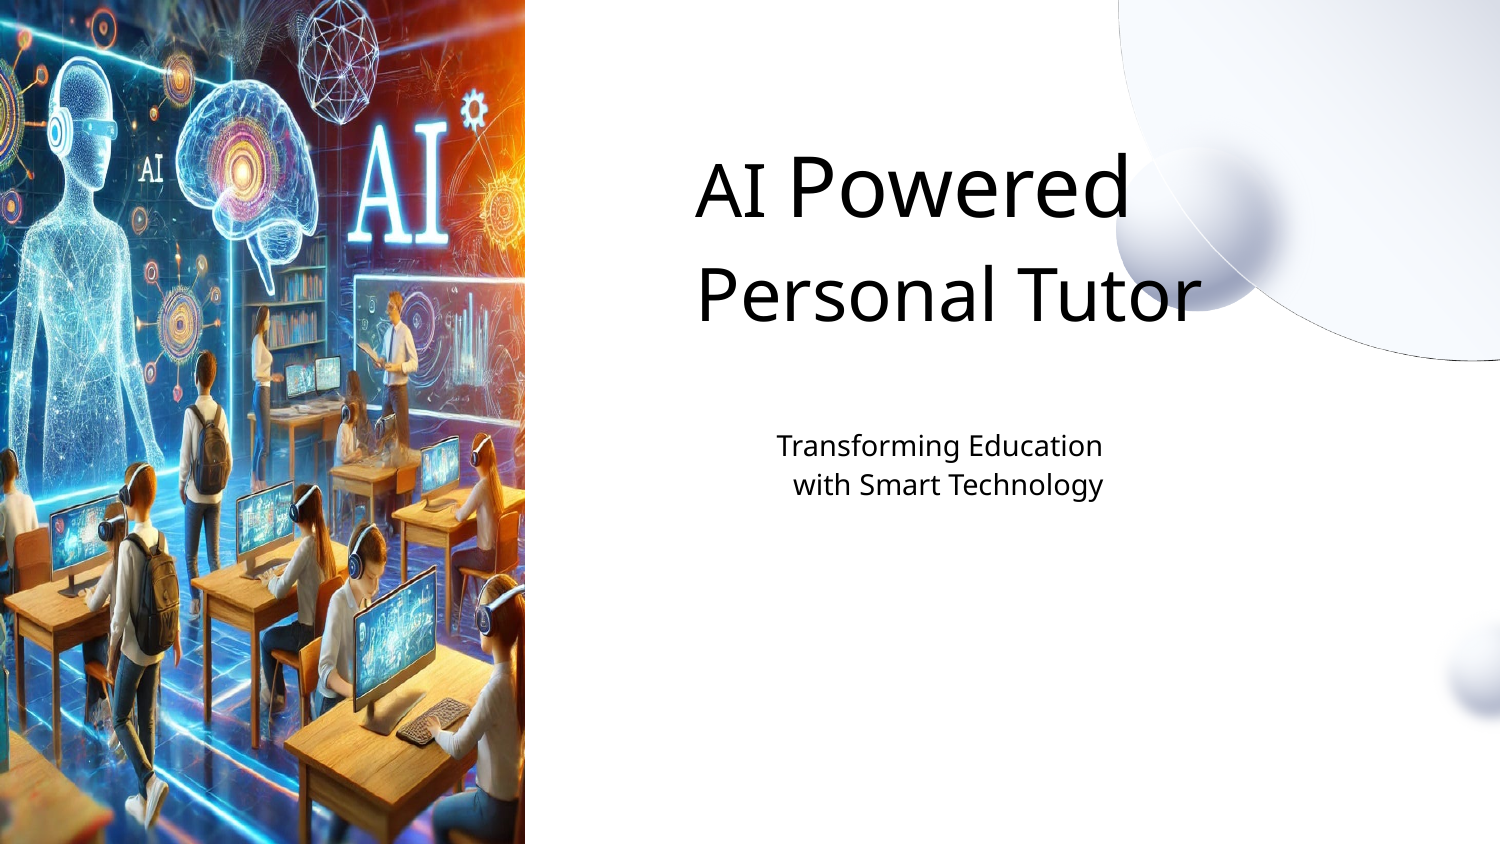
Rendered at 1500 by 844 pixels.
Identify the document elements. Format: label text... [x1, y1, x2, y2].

subtitle Transforming Education with Smart Technology [701, 410, 1119, 545]
title AI Powered Personal Tutor [680, 107, 1270, 358]
picture [0, 0, 526, 844]
picture [1066, 0, 1500, 381]
picture [1403, 579, 1500, 764]
